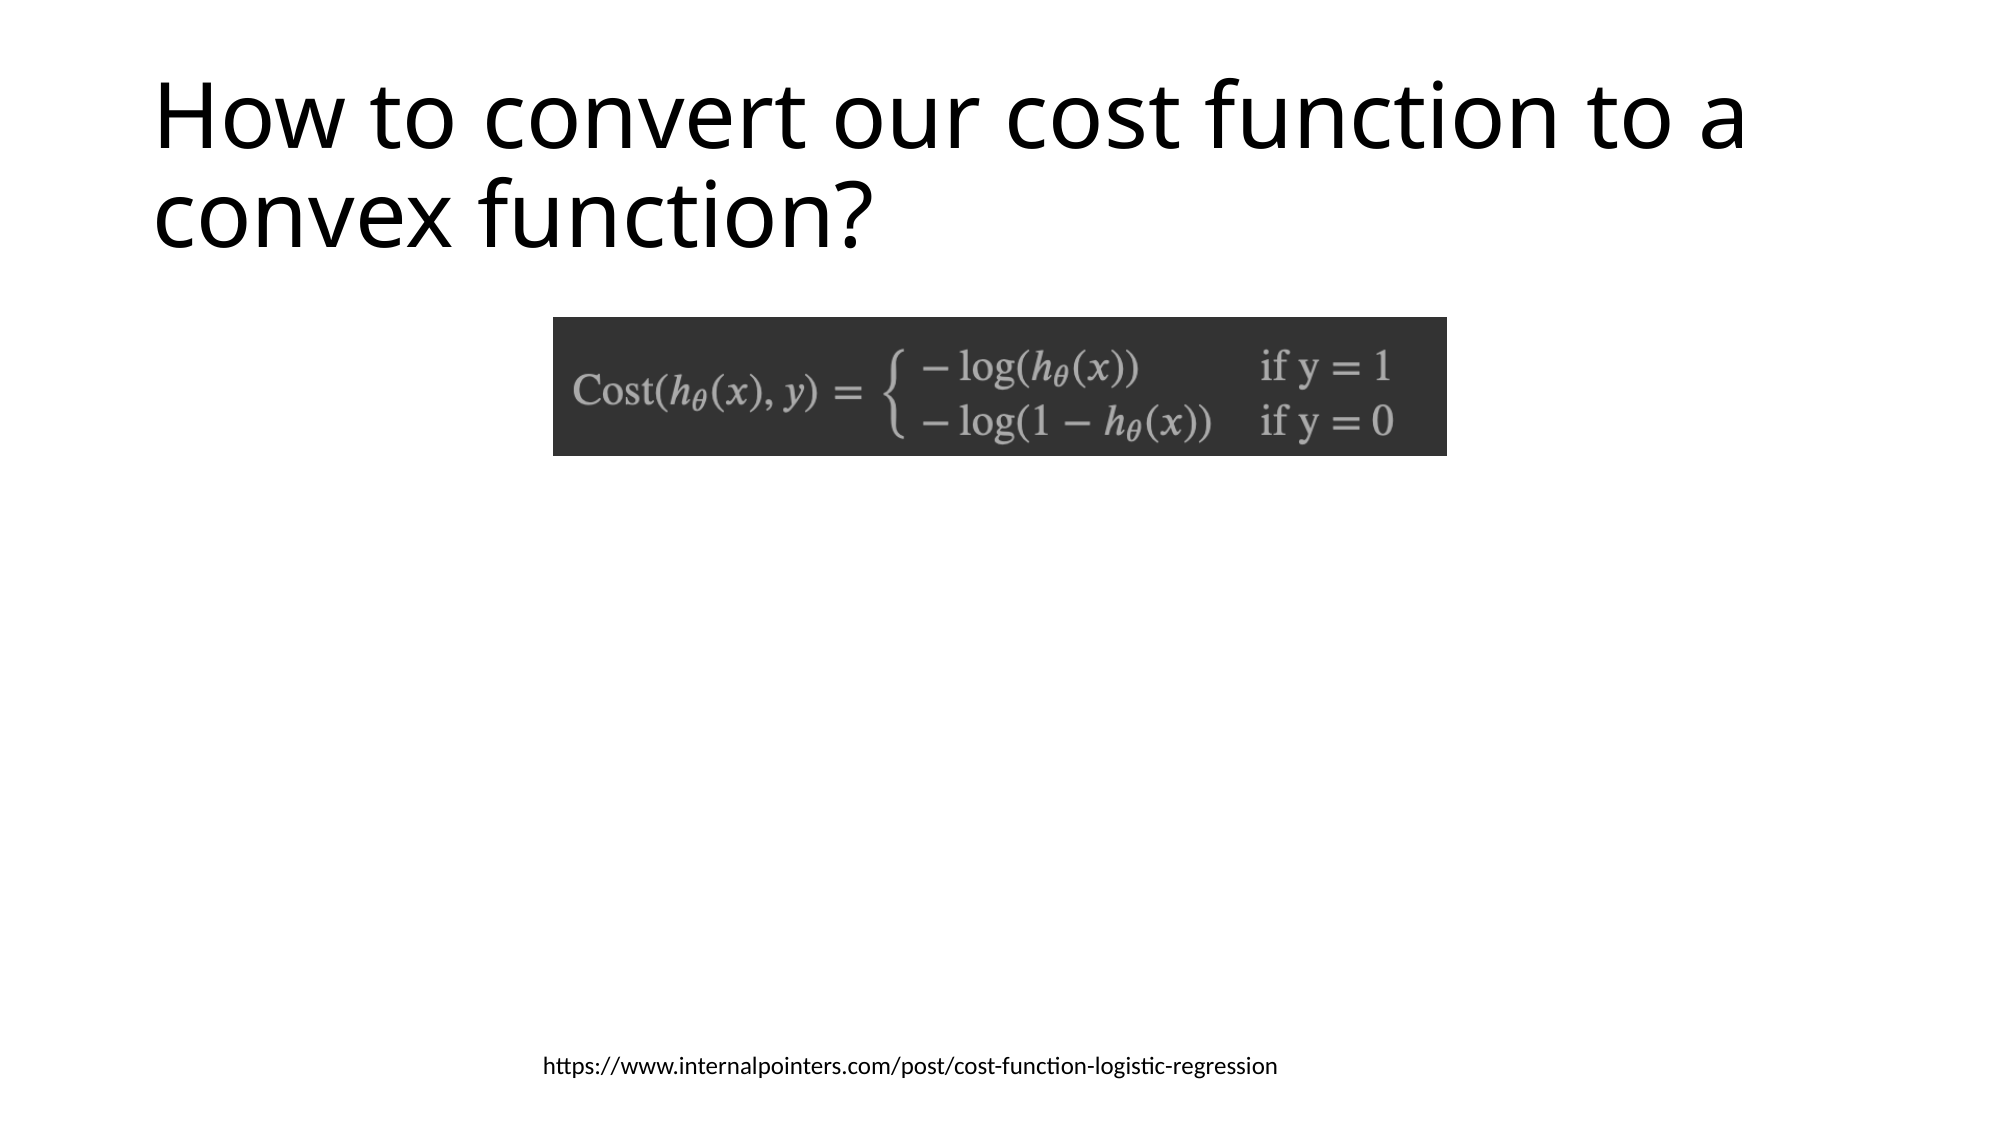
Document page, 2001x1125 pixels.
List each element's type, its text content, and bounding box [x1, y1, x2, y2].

picture [553, 317, 1447, 456]
title How to convert our cost function to a convex function? [137, 59, 1863, 278]
text_box https://www.internalpointers.com/post/cost-function-logistic-regression [528, 1042, 1529, 1088]
